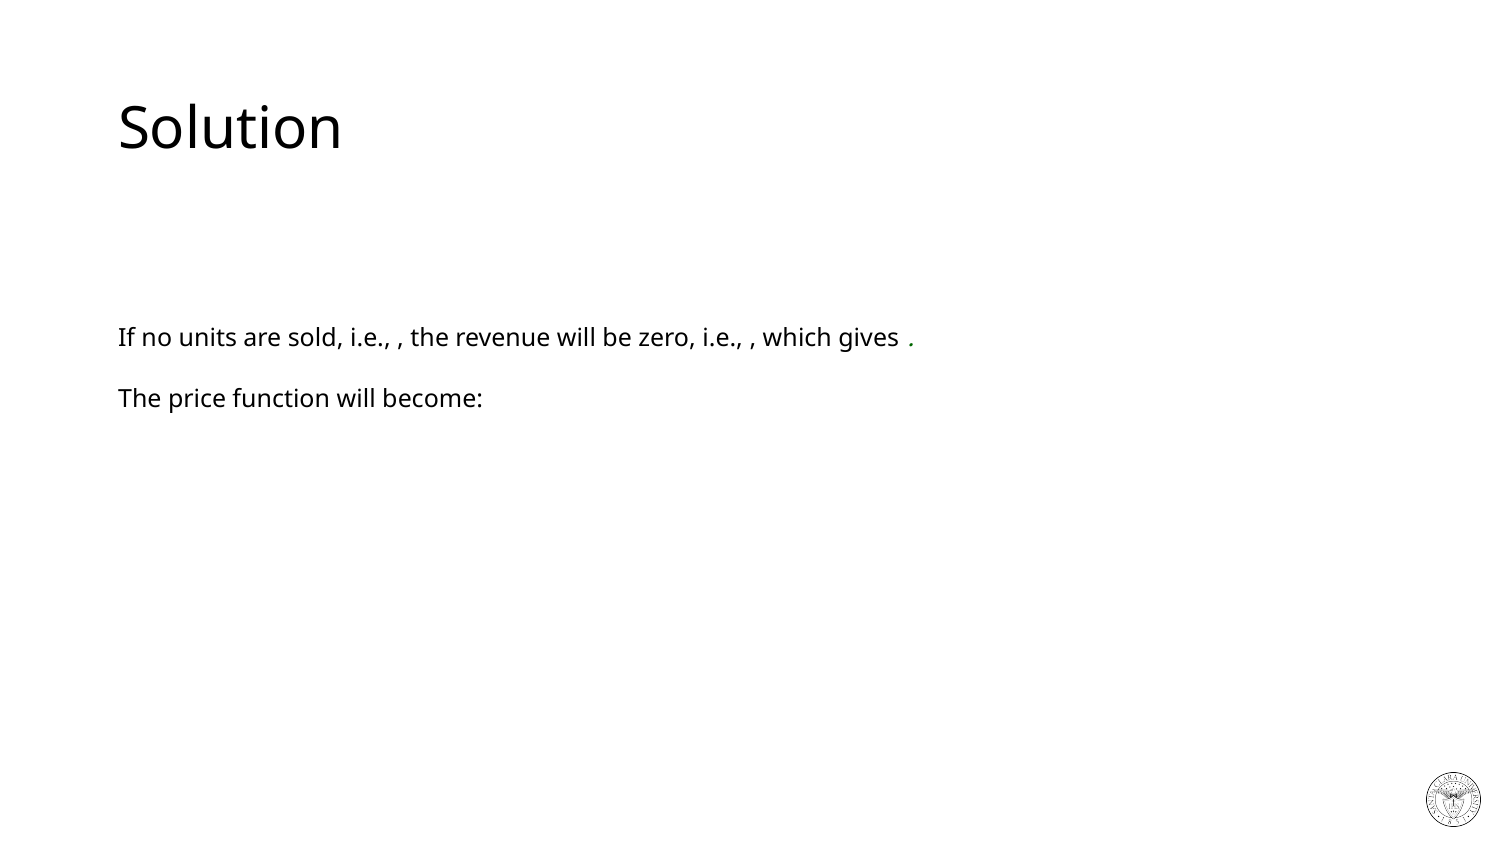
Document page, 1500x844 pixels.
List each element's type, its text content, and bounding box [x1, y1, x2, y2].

text_box [103, 169, 1171, 430]
title Solution [103, 44, 1397, 169]
picture [1426, 772, 1481, 827]
